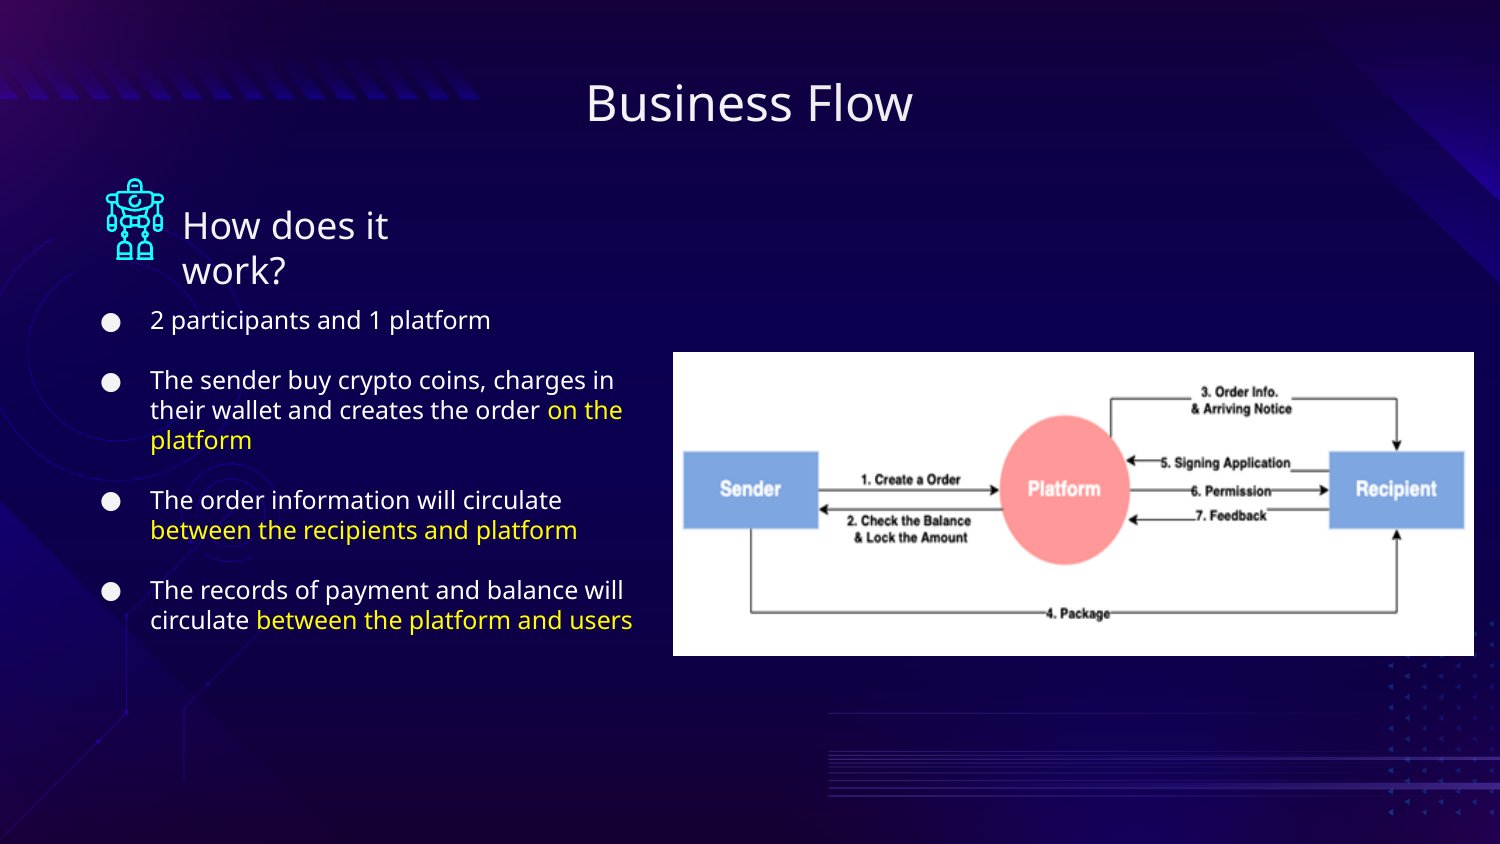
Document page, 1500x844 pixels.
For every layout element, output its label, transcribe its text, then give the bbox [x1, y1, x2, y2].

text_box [105, 177, 165, 261]
picture [0, 0, 1500, 844]
subtitle 2 participants and 1 platform The sender buy crypto coins, charges in their wallet and creates the order on the platform The order information will circulate between the recipients and platform The records of payment and balance will circulate between the platform and users [60, 289, 664, 719]
title How does it work? [166, 187, 410, 289]
title Business Flow [322, 0, 1178, 147]
